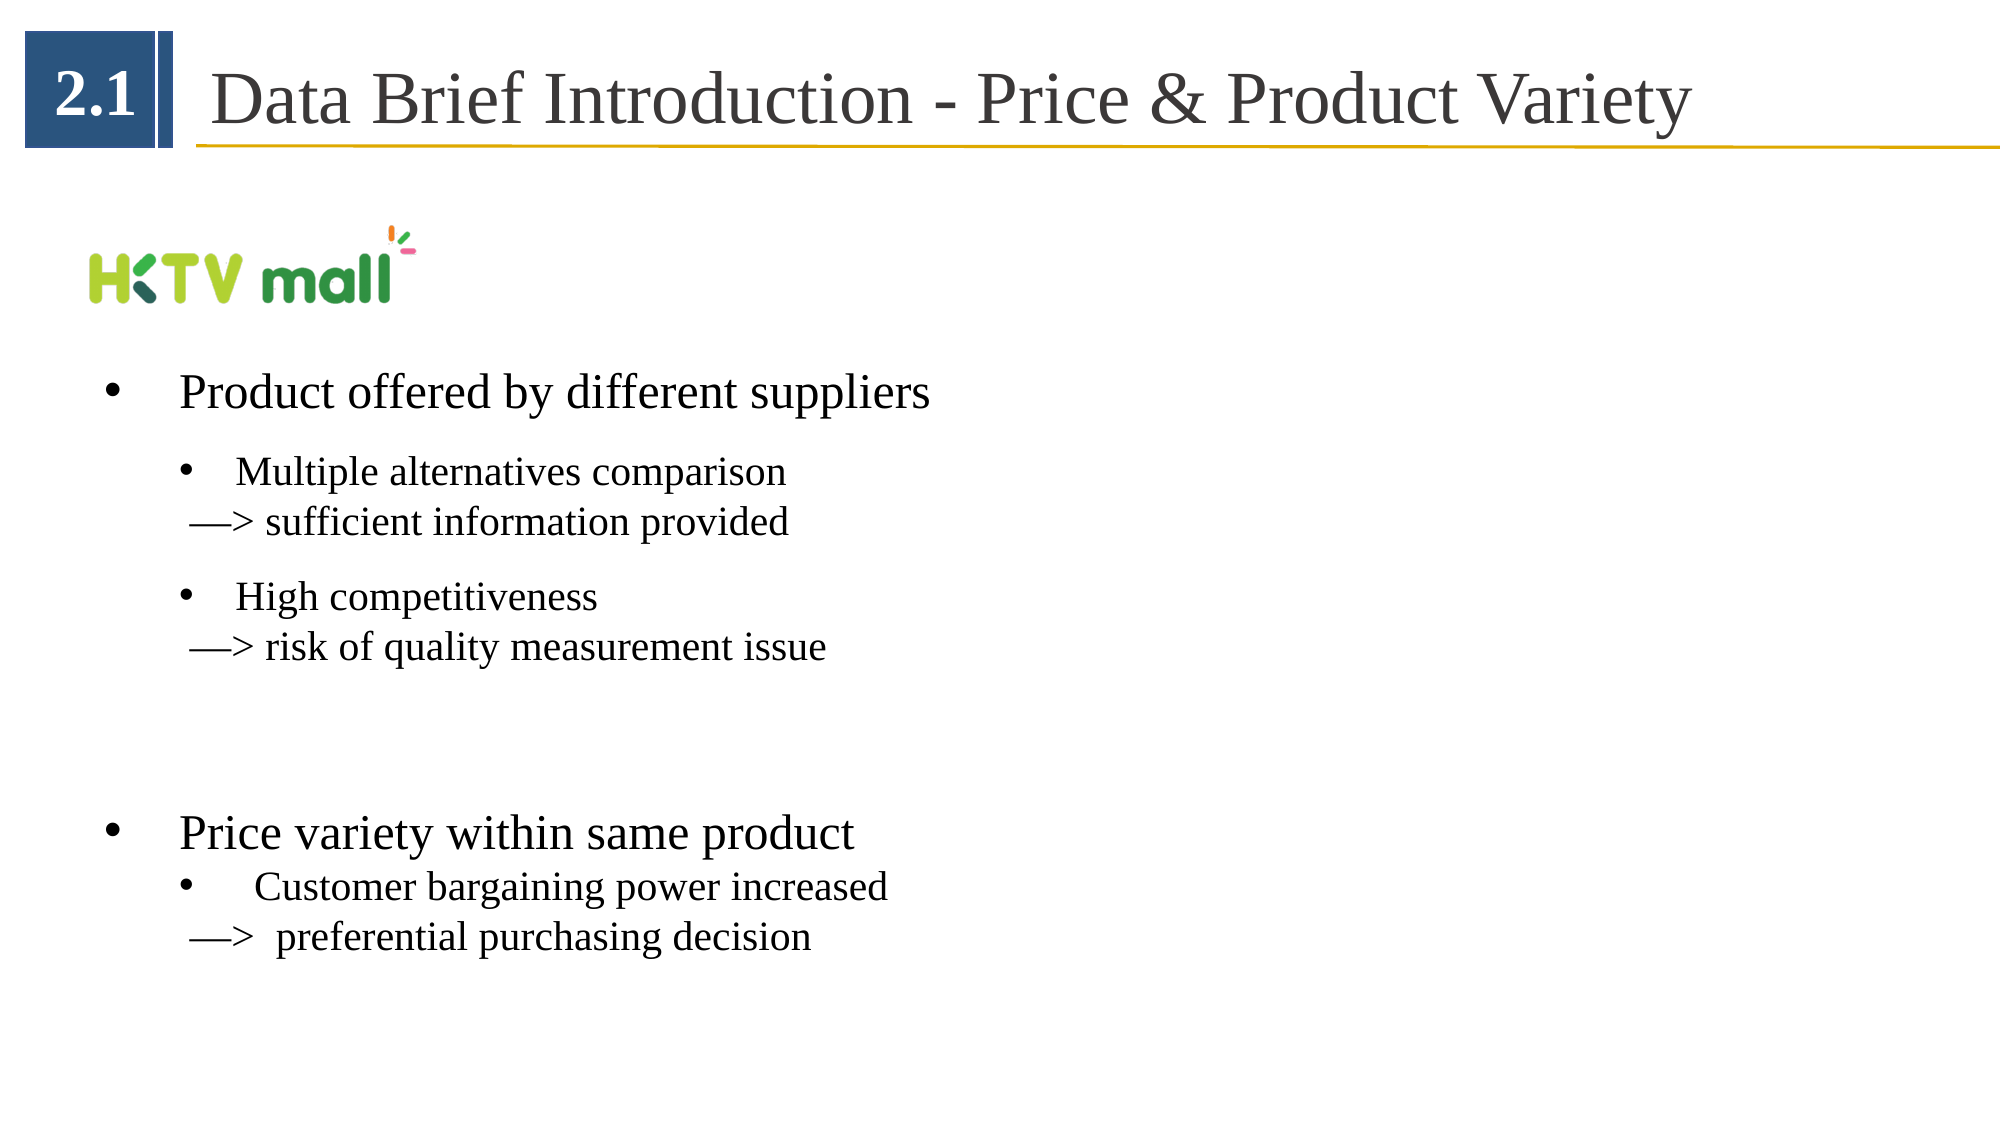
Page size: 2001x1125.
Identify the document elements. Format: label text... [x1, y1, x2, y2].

text_box Product offered by different suppliers Multiple alternatives comparison —> sufficient information provided High competitiveness —> risk of quality measurement issue Price variety within same product Customer bargaining power increased —> preferential purchasing decision [89, 351, 1062, 1077]
picture [63, 179, 428, 370]
text_box [158, 31, 173, 148]
text_box Data Brief Introduction - Price & Product Variety [196, 41, 1760, 145]
text_box [25, 31, 155, 148]
text_box 2.1 [39, 41, 172, 136]
